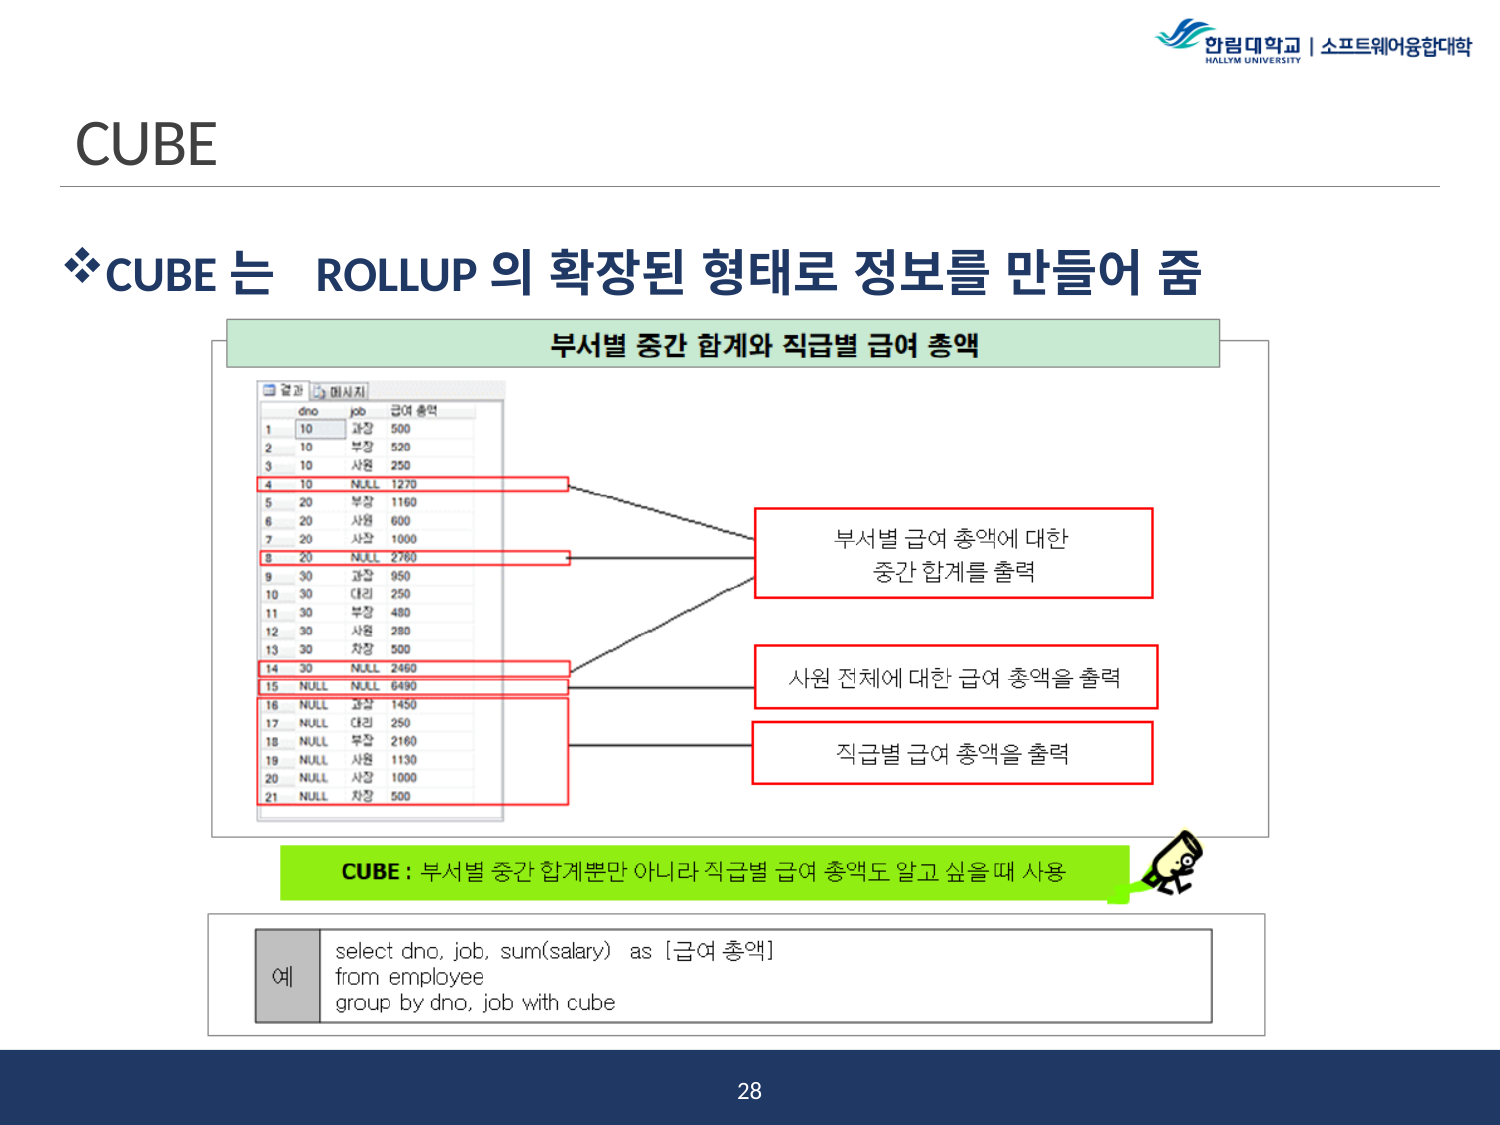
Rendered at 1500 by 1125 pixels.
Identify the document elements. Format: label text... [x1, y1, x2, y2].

list CUBE는 ROLLUP의 확장된 형태로 정보를 만들어 줌 [60, 204, 1440, 982]
title CUBE [60, 62, 1440, 187]
picture [1148, 7, 1483, 76]
picture [203, 311, 1274, 1048]
slide_number 27 [669, 1059, 831, 1120]
